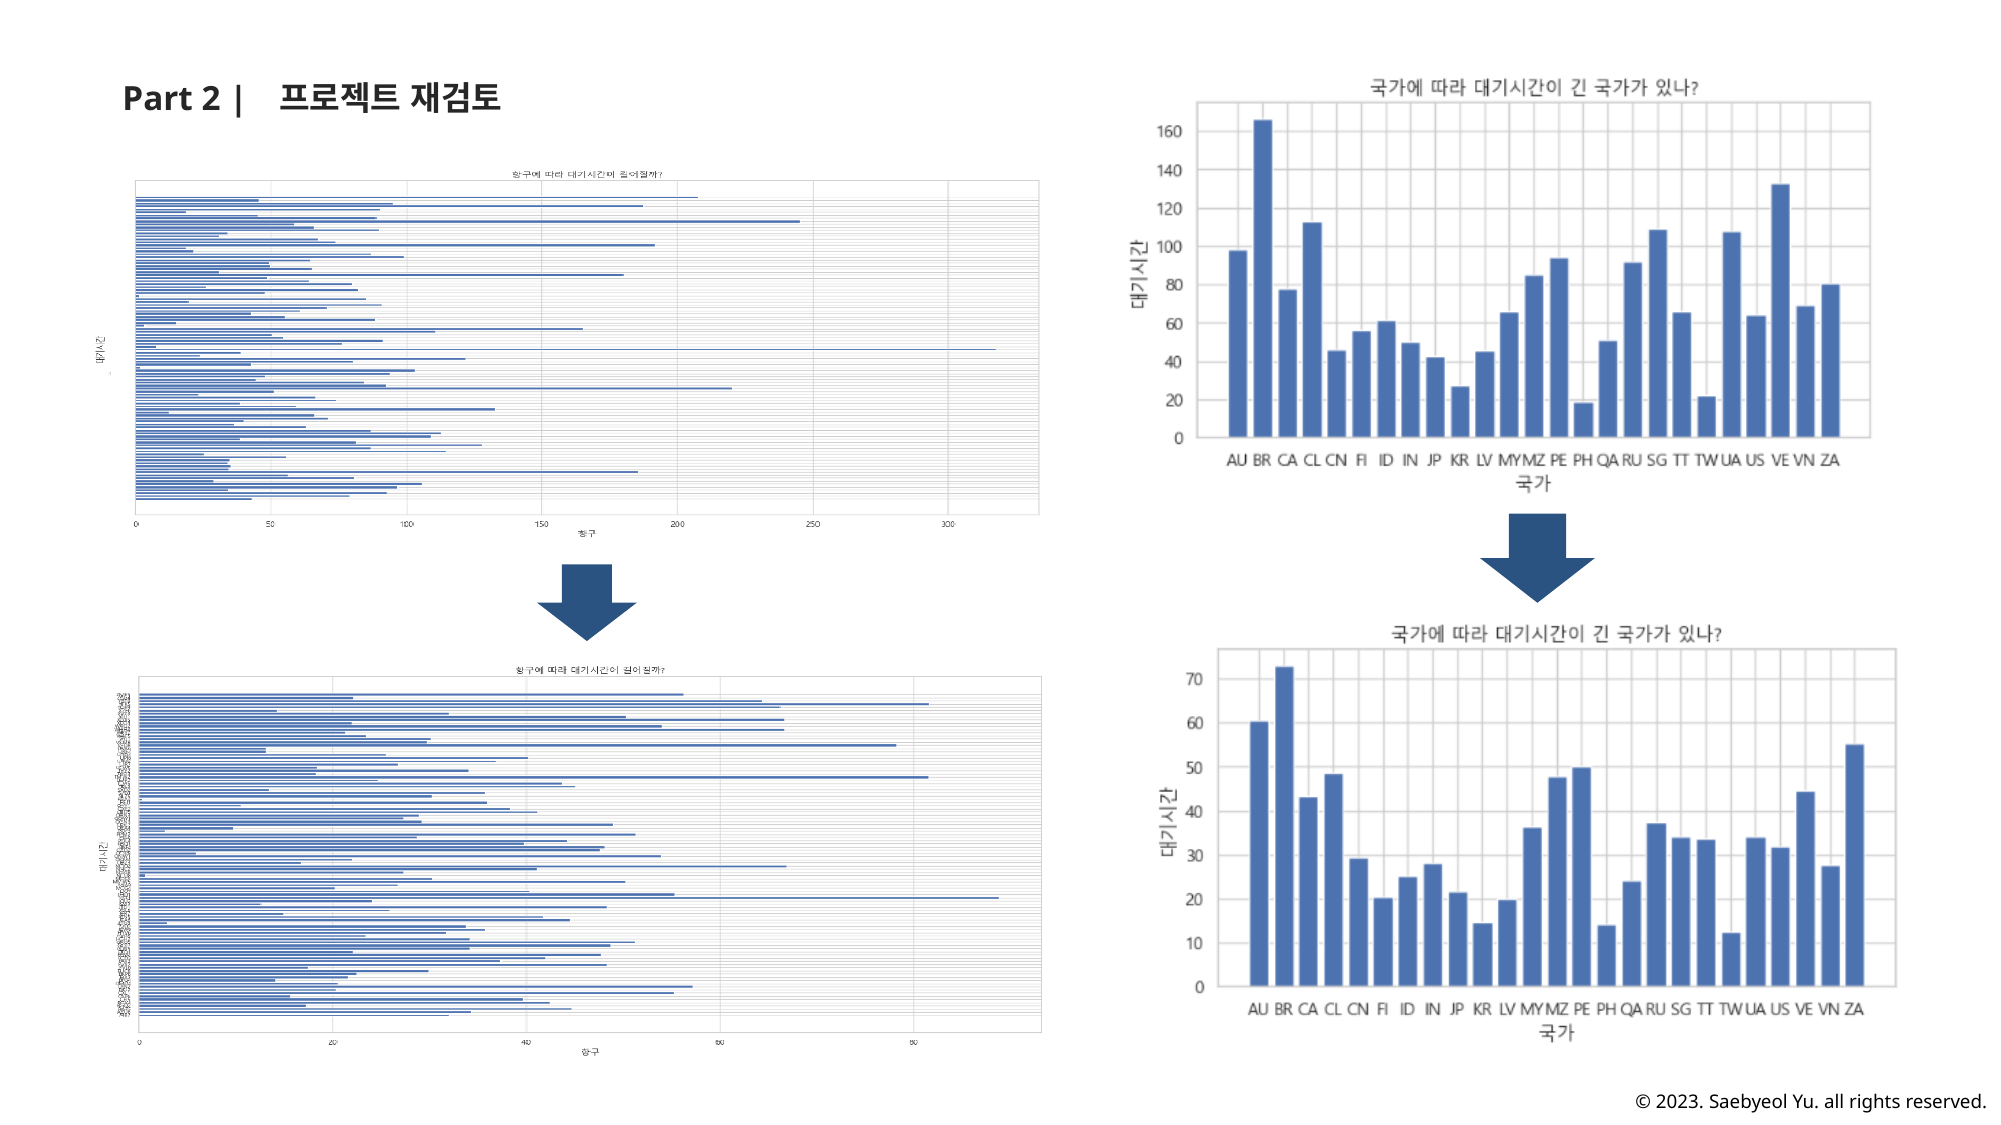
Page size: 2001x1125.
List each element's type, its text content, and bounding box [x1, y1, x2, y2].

picture [1151, 618, 1903, 1052]
text_box Part 2 | [107, 69, 264, 124]
text_box [1477, 512, 1598, 605]
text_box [73, 166, 1050, 540]
picture [97, 663, 1046, 1059]
text_box 프로젝트 재검토 [264, 69, 518, 124]
text_box [534, 563, 640, 643]
picture [1103, 69, 1903, 498]
